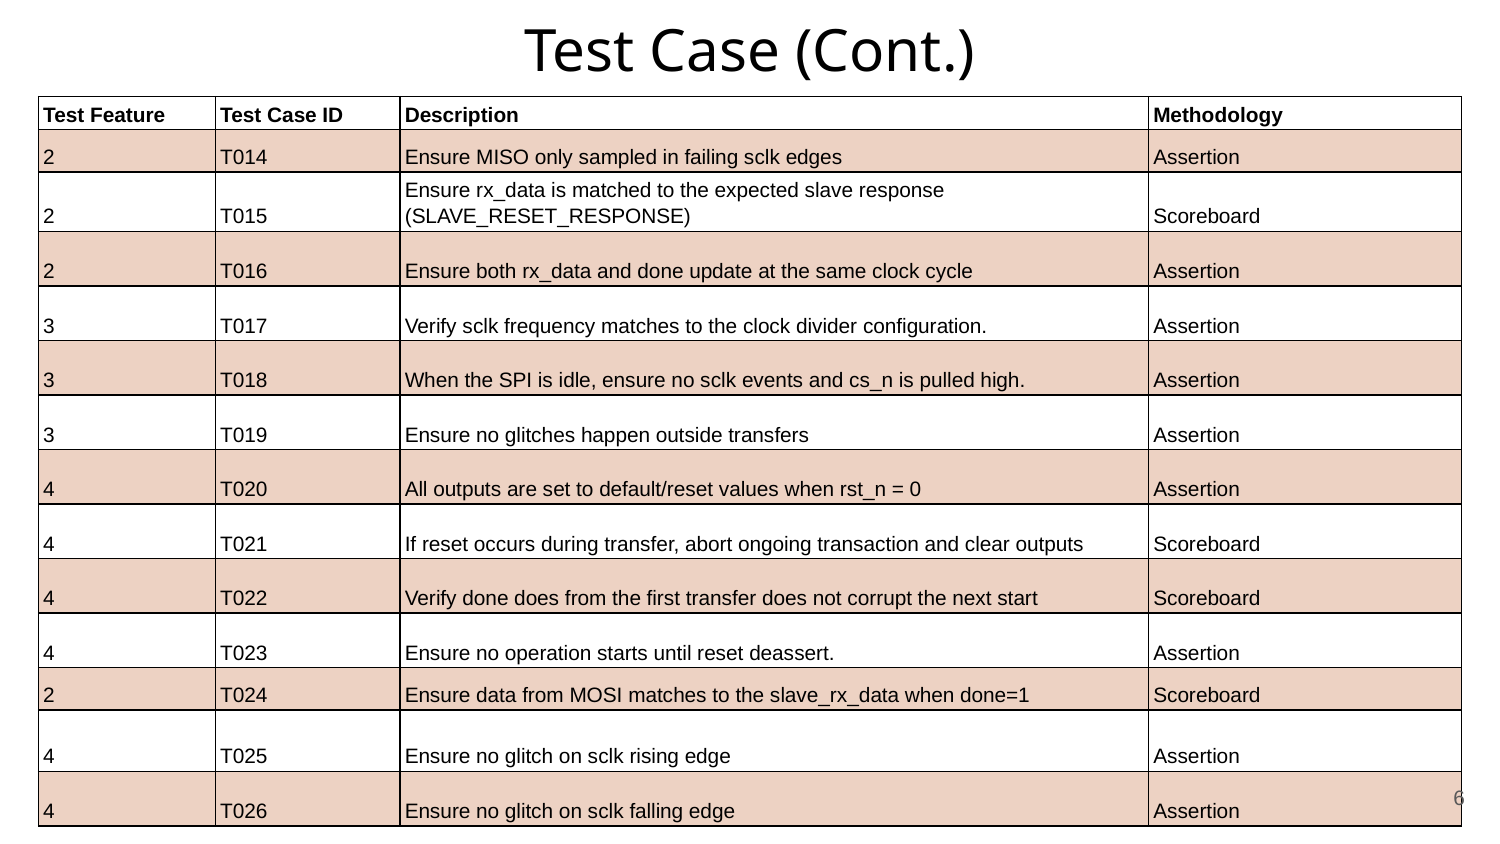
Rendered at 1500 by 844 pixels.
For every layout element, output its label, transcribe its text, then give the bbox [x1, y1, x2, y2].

table_cell Assertion [1149, 450, 1461, 503]
table_cell 2 [39, 130, 215, 171]
table_cell 2 [39, 668, 215, 709]
table_cell All outputs are set to default/reset values when rst_n = 0 [401, 450, 1148, 503]
table_header Description [401, 97, 1148, 129]
table_cell 4 [39, 711, 215, 771]
table_cell When the SPI is idle, ensure no sclk events and cs_n is pulled high. [401, 341, 1148, 394]
table_cell Assertion [1149, 287, 1461, 340]
table_cell T014 [216, 130, 399, 171]
table_cell Assertion [1149, 341, 1461, 394]
table_cell Ensure MISO only sampled in failing sclk edges [401, 130, 1148, 171]
table_cell Ensure no glitch on sclk rising edge [401, 711, 1148, 771]
table_cell Ensure no glitches happen outside transfers [401, 396, 1148, 449]
table_cell 3 [39, 287, 215, 340]
table_cell Ensure data from MOSI matches to the slave_rx_data when done=1 [401, 668, 1148, 709]
table_cell T019 [216, 396, 399, 449]
table_cell T018 [216, 341, 399, 394]
table_cell T016 [216, 232, 399, 285]
table_cell Scoreboard [1149, 668, 1461, 709]
slide_number ‹#› [1389, 764, 1480, 830]
table_cell T015 [216, 173, 399, 231]
table_cell T022 [216, 559, 399, 612]
table_cell 4 [39, 772, 215, 825]
table_cell 4 [39, 559, 215, 612]
table_cell 3 [39, 341, 215, 394]
table_header Test Feature [39, 97, 215, 129]
table_cell 4 [39, 614, 215, 667]
table_cell Verify done does from the first transfer does not corrupt the next start [401, 559, 1148, 612]
table_cell 4 [39, 450, 215, 503]
text_box Test Case (Cont.) [116, 8, 1384, 88]
table_cell T023 [216, 614, 399, 667]
table_cell Assertion [1149, 614, 1461, 667]
table_header Methodology [1149, 97, 1461, 129]
table_cell 3 [39, 396, 215, 449]
table_cell 2 [39, 173, 215, 231]
table_cell Assertion [1149, 772, 1389, 825]
table_cell Ensure no operation starts until reset deassert. [401, 614, 1148, 667]
table_cell 2 [39, 232, 215, 285]
table_cell Scoreboard [1149, 559, 1461, 612]
table_cell Scoreboard [1149, 505, 1461, 558]
table_cell If reset occurs during transfer, abort ongoing transaction and clear outputs [401, 505, 1148, 558]
table_cell Ensure both rx_data and done update at the same clock cycle [401, 232, 1148, 285]
table_cell Assertion [1149, 232, 1461, 285]
table_cell Scoreboard [1149, 173, 1461, 231]
table_cell Assertion [1149, 396, 1461, 449]
table_header Test Case ID [216, 97, 399, 129]
table_cell T026 [216, 772, 399, 825]
table_cell T024 [216, 668, 399, 709]
table_cell Assertion [1149, 130, 1461, 171]
table_cell Assertion [1149, 711, 1461, 771]
table_cell T017 [216, 287, 399, 340]
table_cell 4 [39, 505, 215, 558]
table_cell T021 [216, 505, 399, 558]
table_cell T025 [216, 711, 399, 771]
table_cell Ensure rx_data is matched to the expected slave response (SLAVE_RESET_RESPONSE) [401, 173, 1148, 231]
table_cell Verify sclk frequency matches to the clock divider configuration. [401, 287, 1148, 340]
table_cell T020 [216, 450, 399, 503]
table_cell Ensure no glitch on sclk falling edge [401, 772, 1148, 825]
